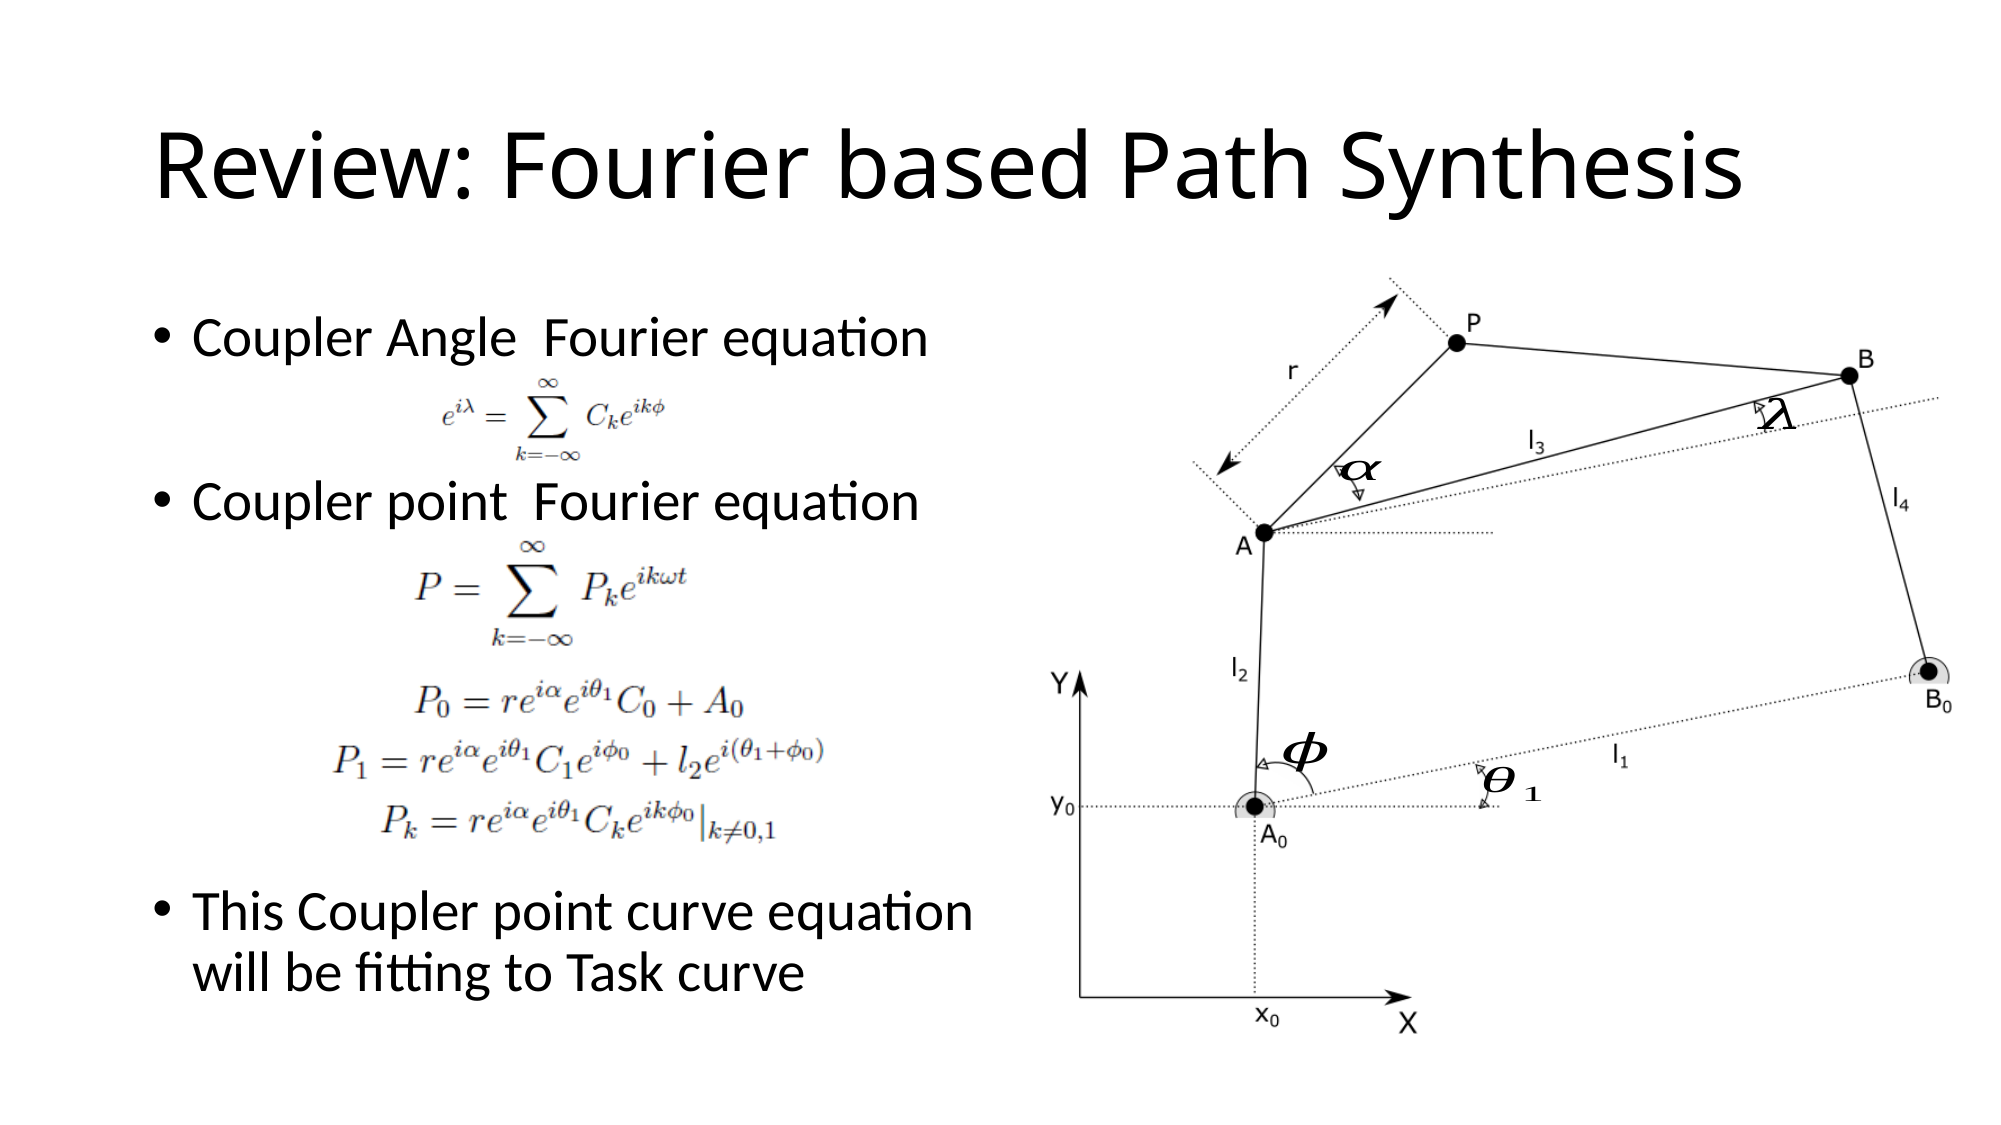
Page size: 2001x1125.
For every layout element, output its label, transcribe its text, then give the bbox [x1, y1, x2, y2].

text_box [1047, 271, 1962, 1042]
picture [314, 669, 836, 853]
title Review: Fourier based Path Synthesis [137, 59, 1863, 278]
picture [399, 535, 698, 657]
picture [425, 370, 672, 468]
